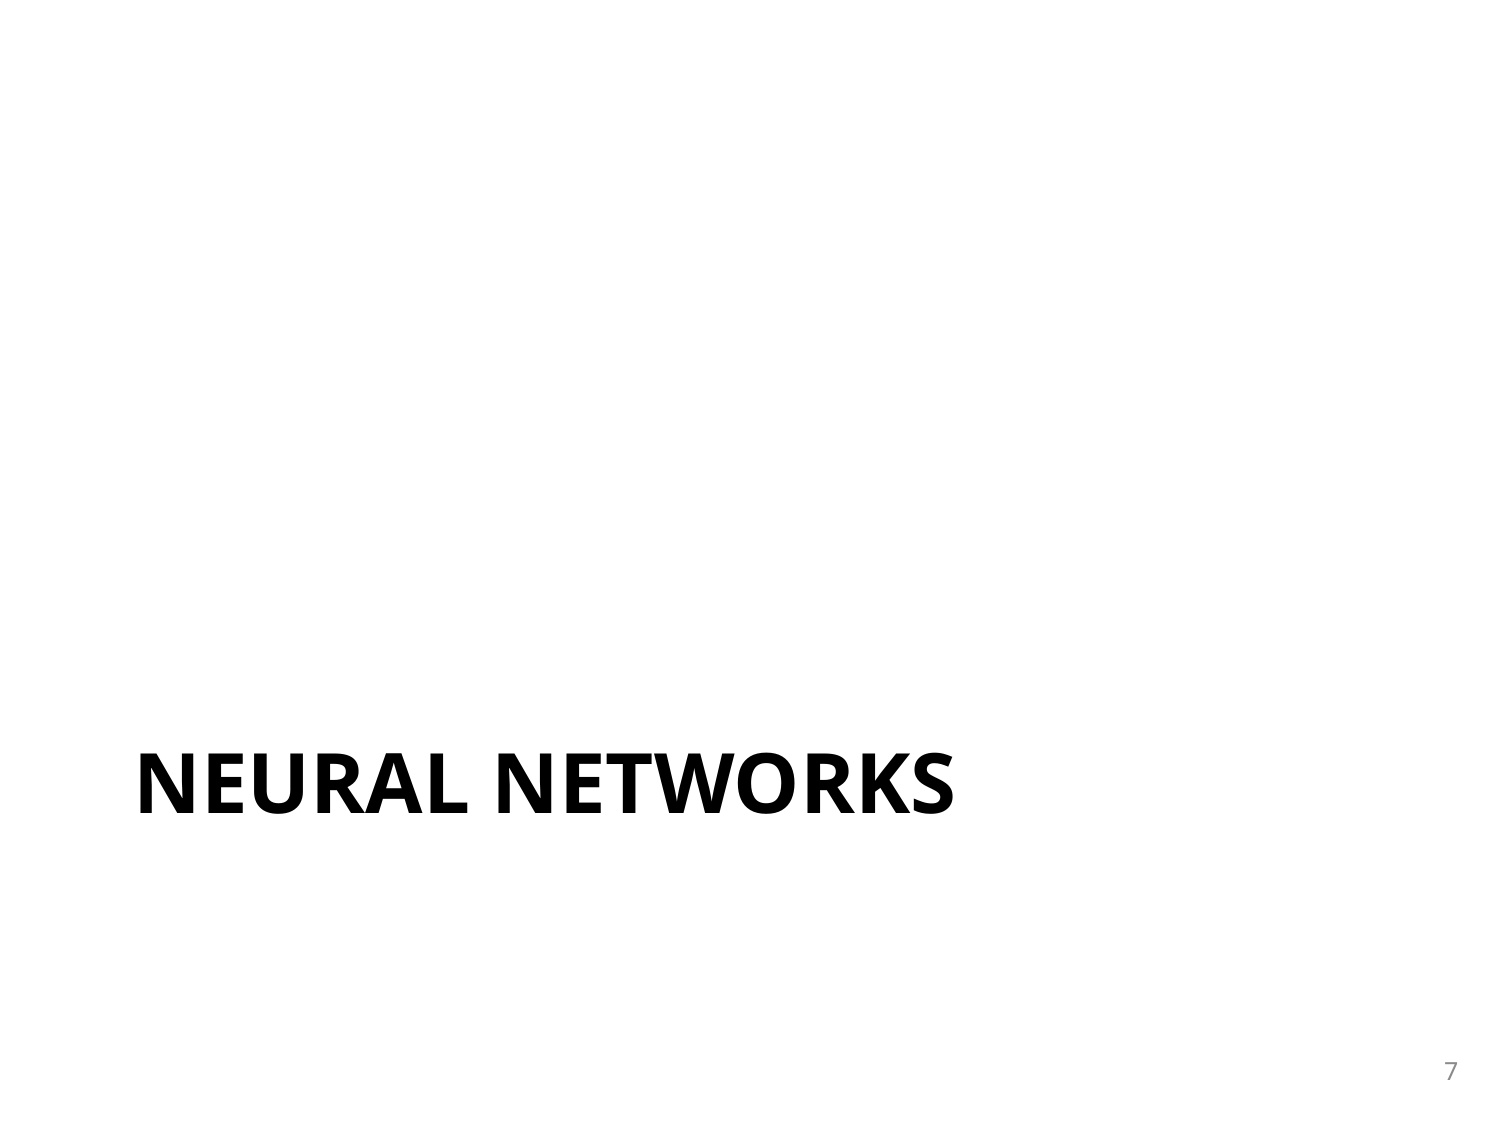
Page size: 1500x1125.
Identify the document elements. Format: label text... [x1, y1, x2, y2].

title Neural Networks [118, 722, 1394, 947]
slide_number 7 [1330, 1042, 1474, 1103]
